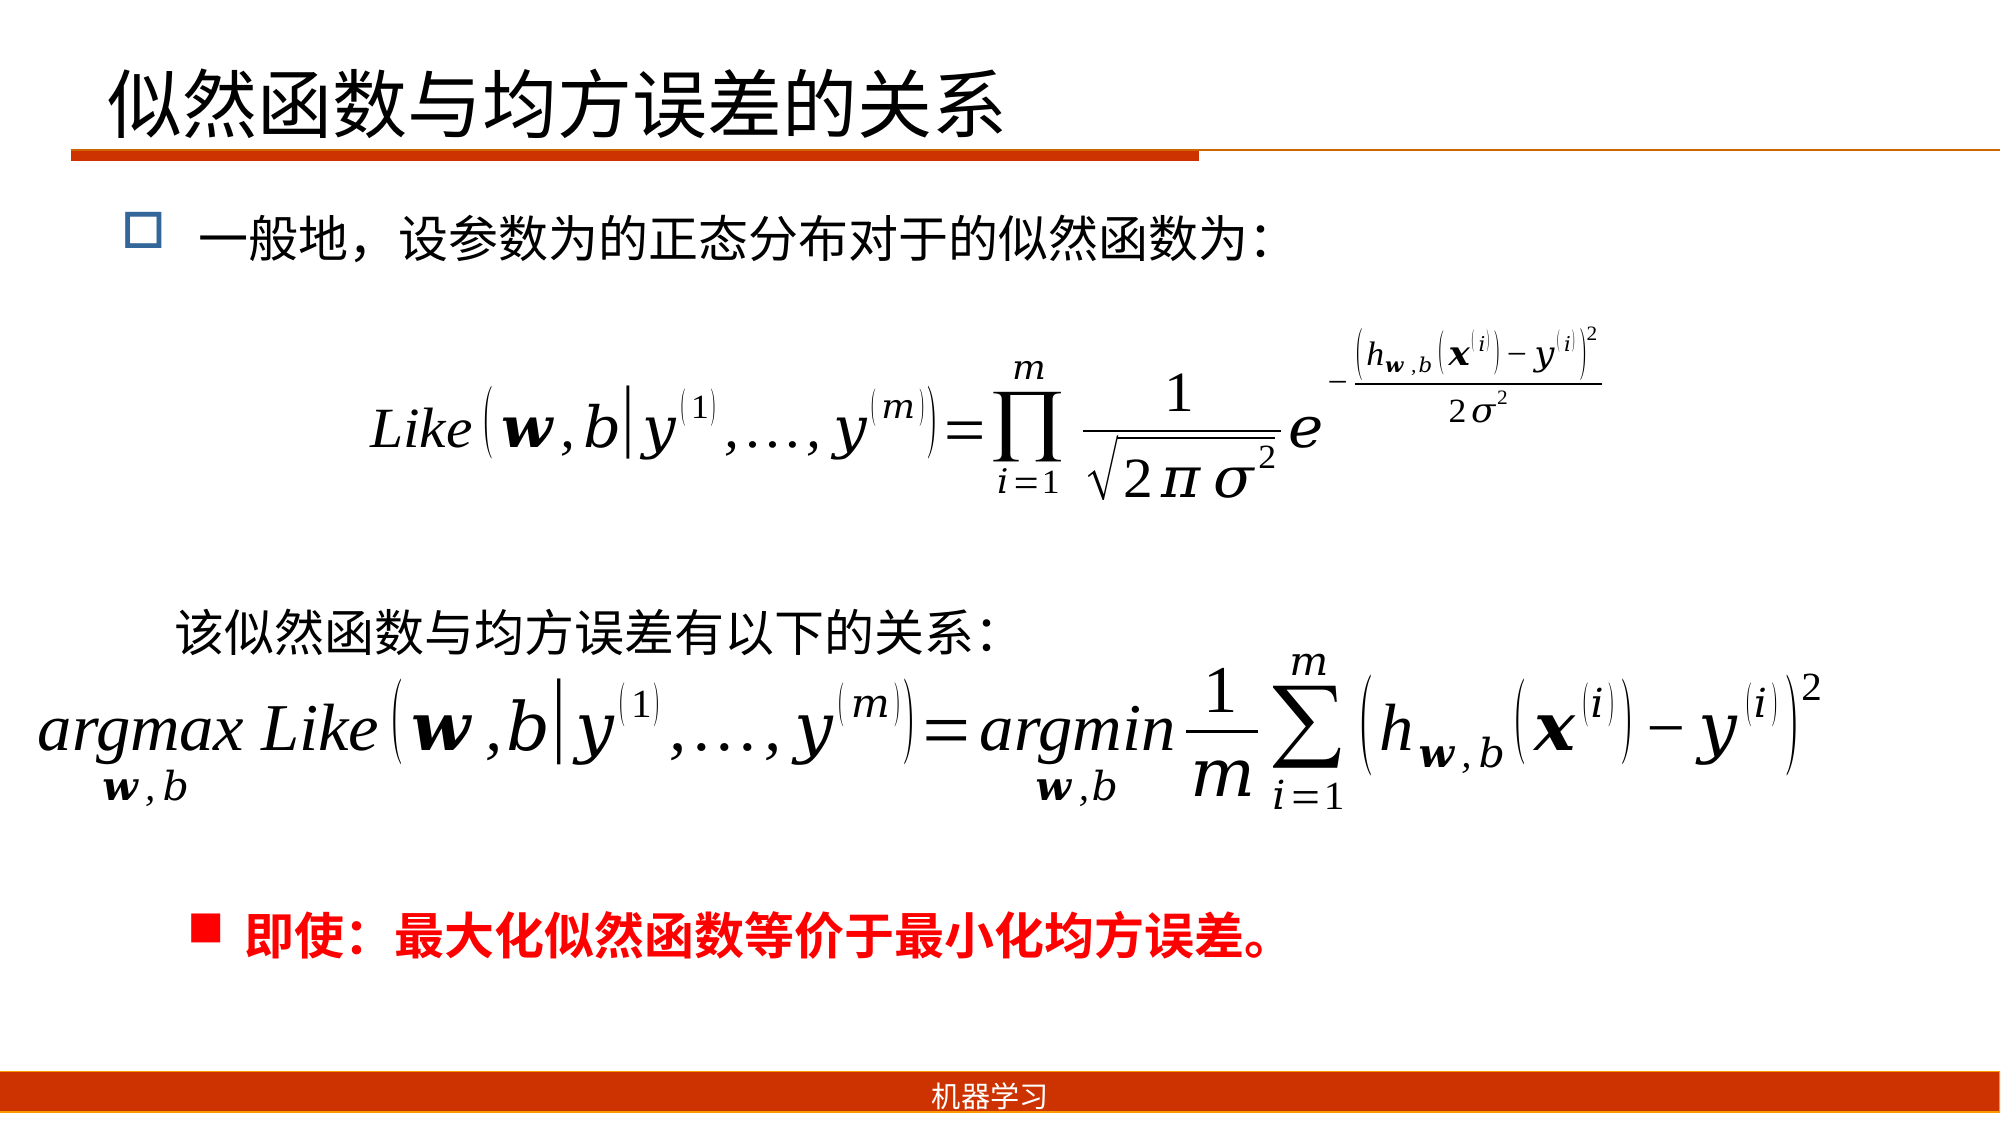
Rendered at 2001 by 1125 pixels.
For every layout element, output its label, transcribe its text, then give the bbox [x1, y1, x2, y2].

text_box 即使：最大化似然函数等价于最小化均方误差。 [173, 830, 1310, 972]
text_box 似然函数与均方误差的关系 [92, 49, 1023, 155]
text_box 该似然函数与均方误差有以下的关系： [159, 528, 1040, 670]
